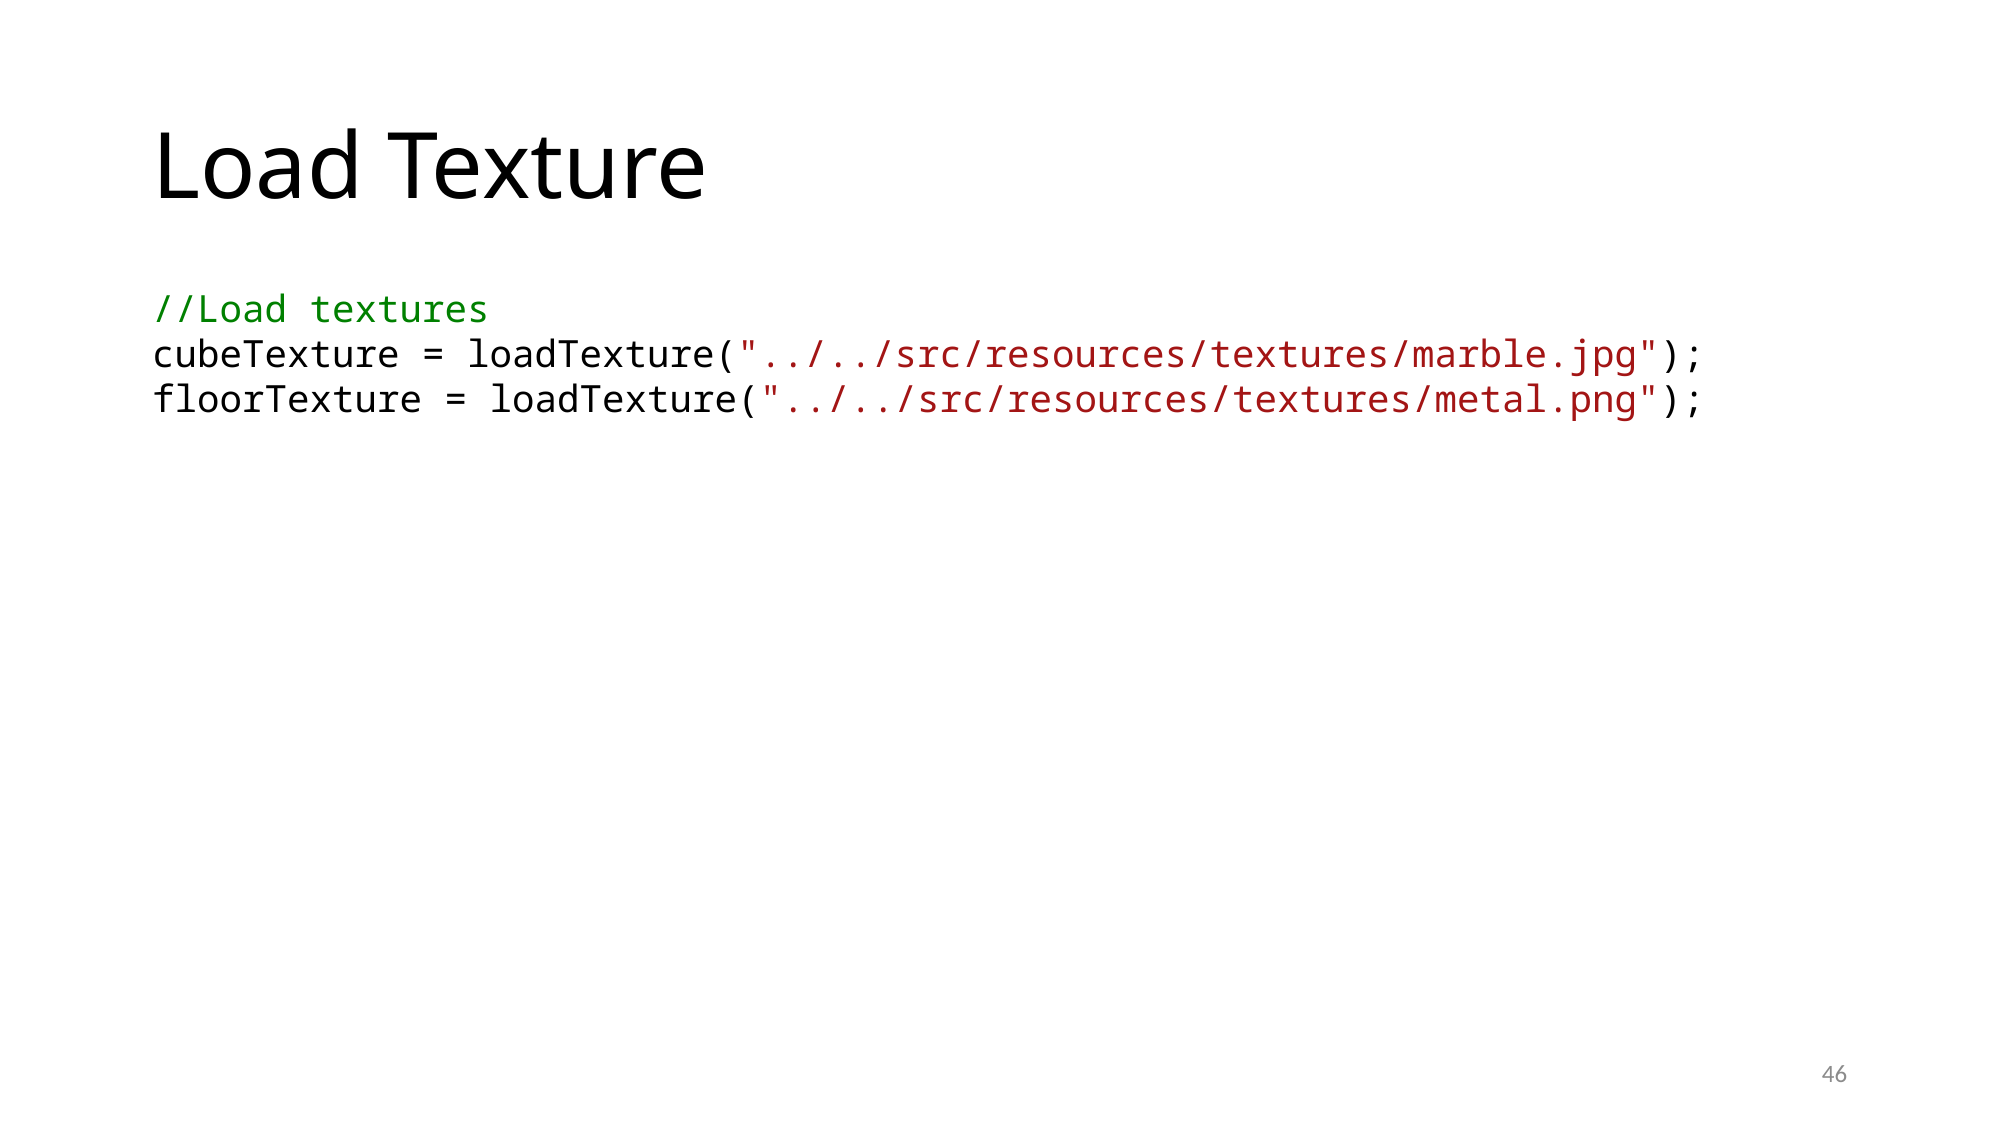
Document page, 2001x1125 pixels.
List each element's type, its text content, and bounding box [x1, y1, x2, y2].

slide_number 46 [1412, 1042, 1863, 1103]
title Load Texture [137, 59, 1863, 278]
text_box //Load textures cubeTexture = loadTexture("../../src/resources/textures/marble.jpg"); floorTexture = loadTexture("../../src/resources/textures/metal.png"); [137, 277, 1746, 427]
